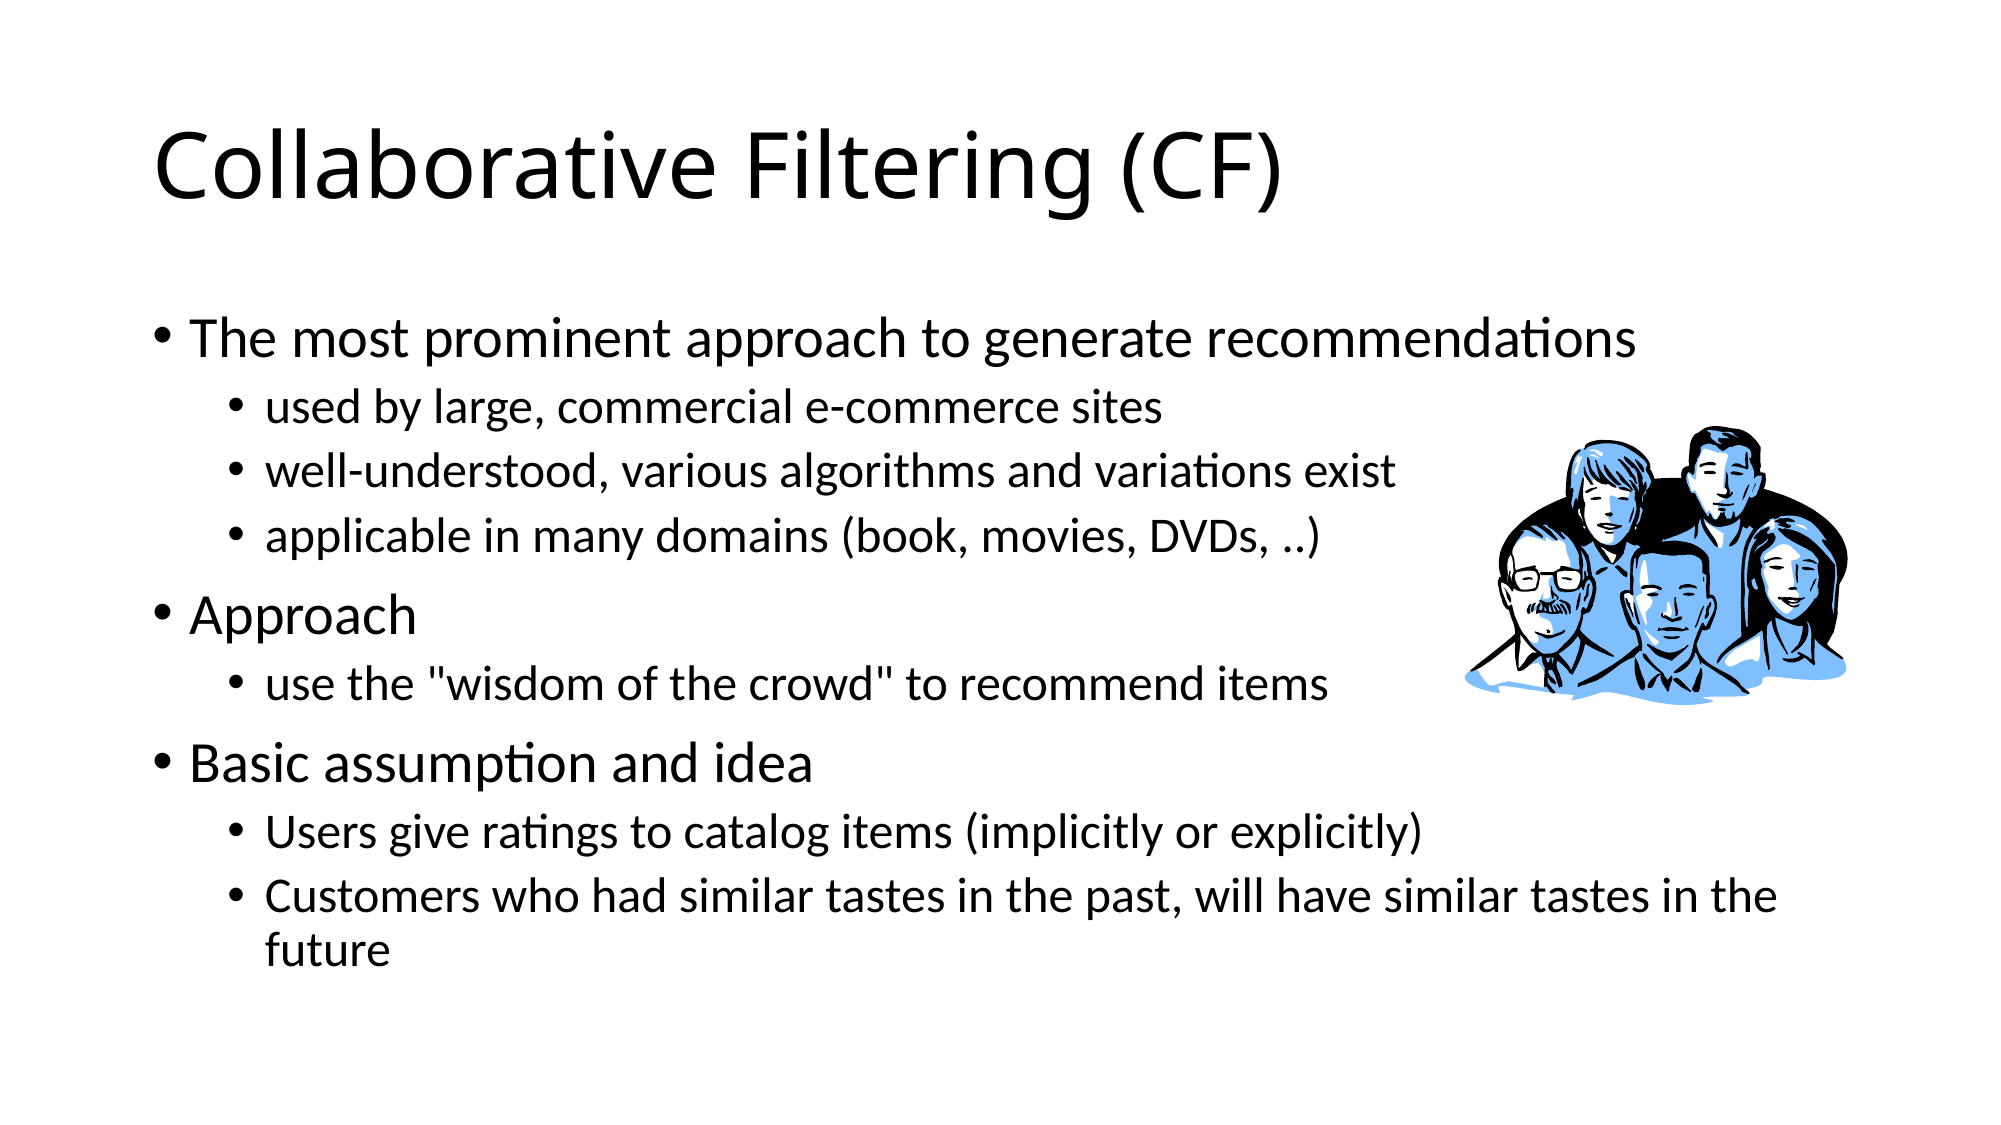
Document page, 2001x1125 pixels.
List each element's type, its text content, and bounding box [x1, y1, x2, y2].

title Collaborative Filtering (CF) [137, 59, 1863, 278]
picture [1464, 423, 1849, 706]
list The most prominent approach to generate recommendations used by large, commercial e-commerce sites well-understood, various algorithms and variations exist applicable in many domains (book, movies, DVDs, ..) Approach use the "wisdom of the crowd" to recommend items Basic assumption and idea Users give ratings to catalog items (implicitly or explicitly) Customers who had similar tastes in the past, will have similar tastes in the future [137, 299, 1863, 1014]
